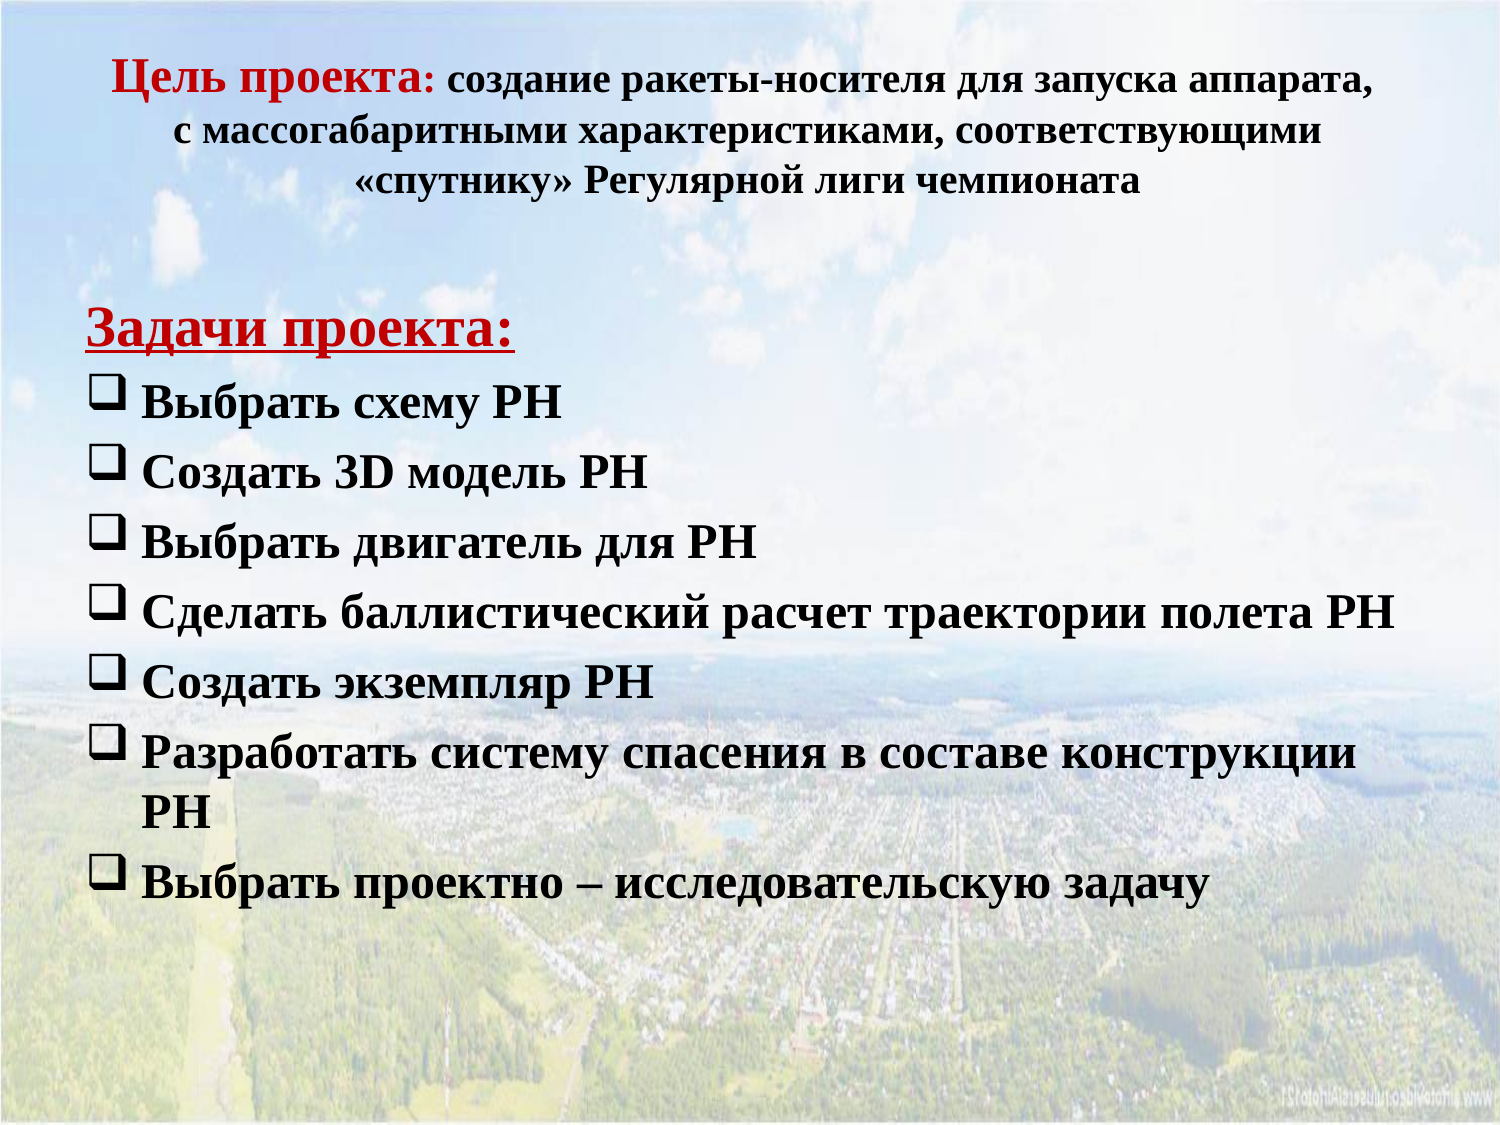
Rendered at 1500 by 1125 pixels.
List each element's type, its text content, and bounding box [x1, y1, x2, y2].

picture [0, 0, 1500, 1125]
title Цель проекта: создание ракеты-носителя для запуска аппарата, с массогабаритными характеристиками, соответствующими «спутнику» Регулярной лиги чемпионата [70, 45, 1425, 200]
list Задачи проекта: Выбрать схему РН Создать 3D модель РН Выбрать двигатель для РН Сделать баллистический расчет траектории полета РН Создать экземпляр РН Разработать систему спасения в составе конструкции РН Выбрать проектно – исследовательскую задачу [70, 281, 1425, 1052]
